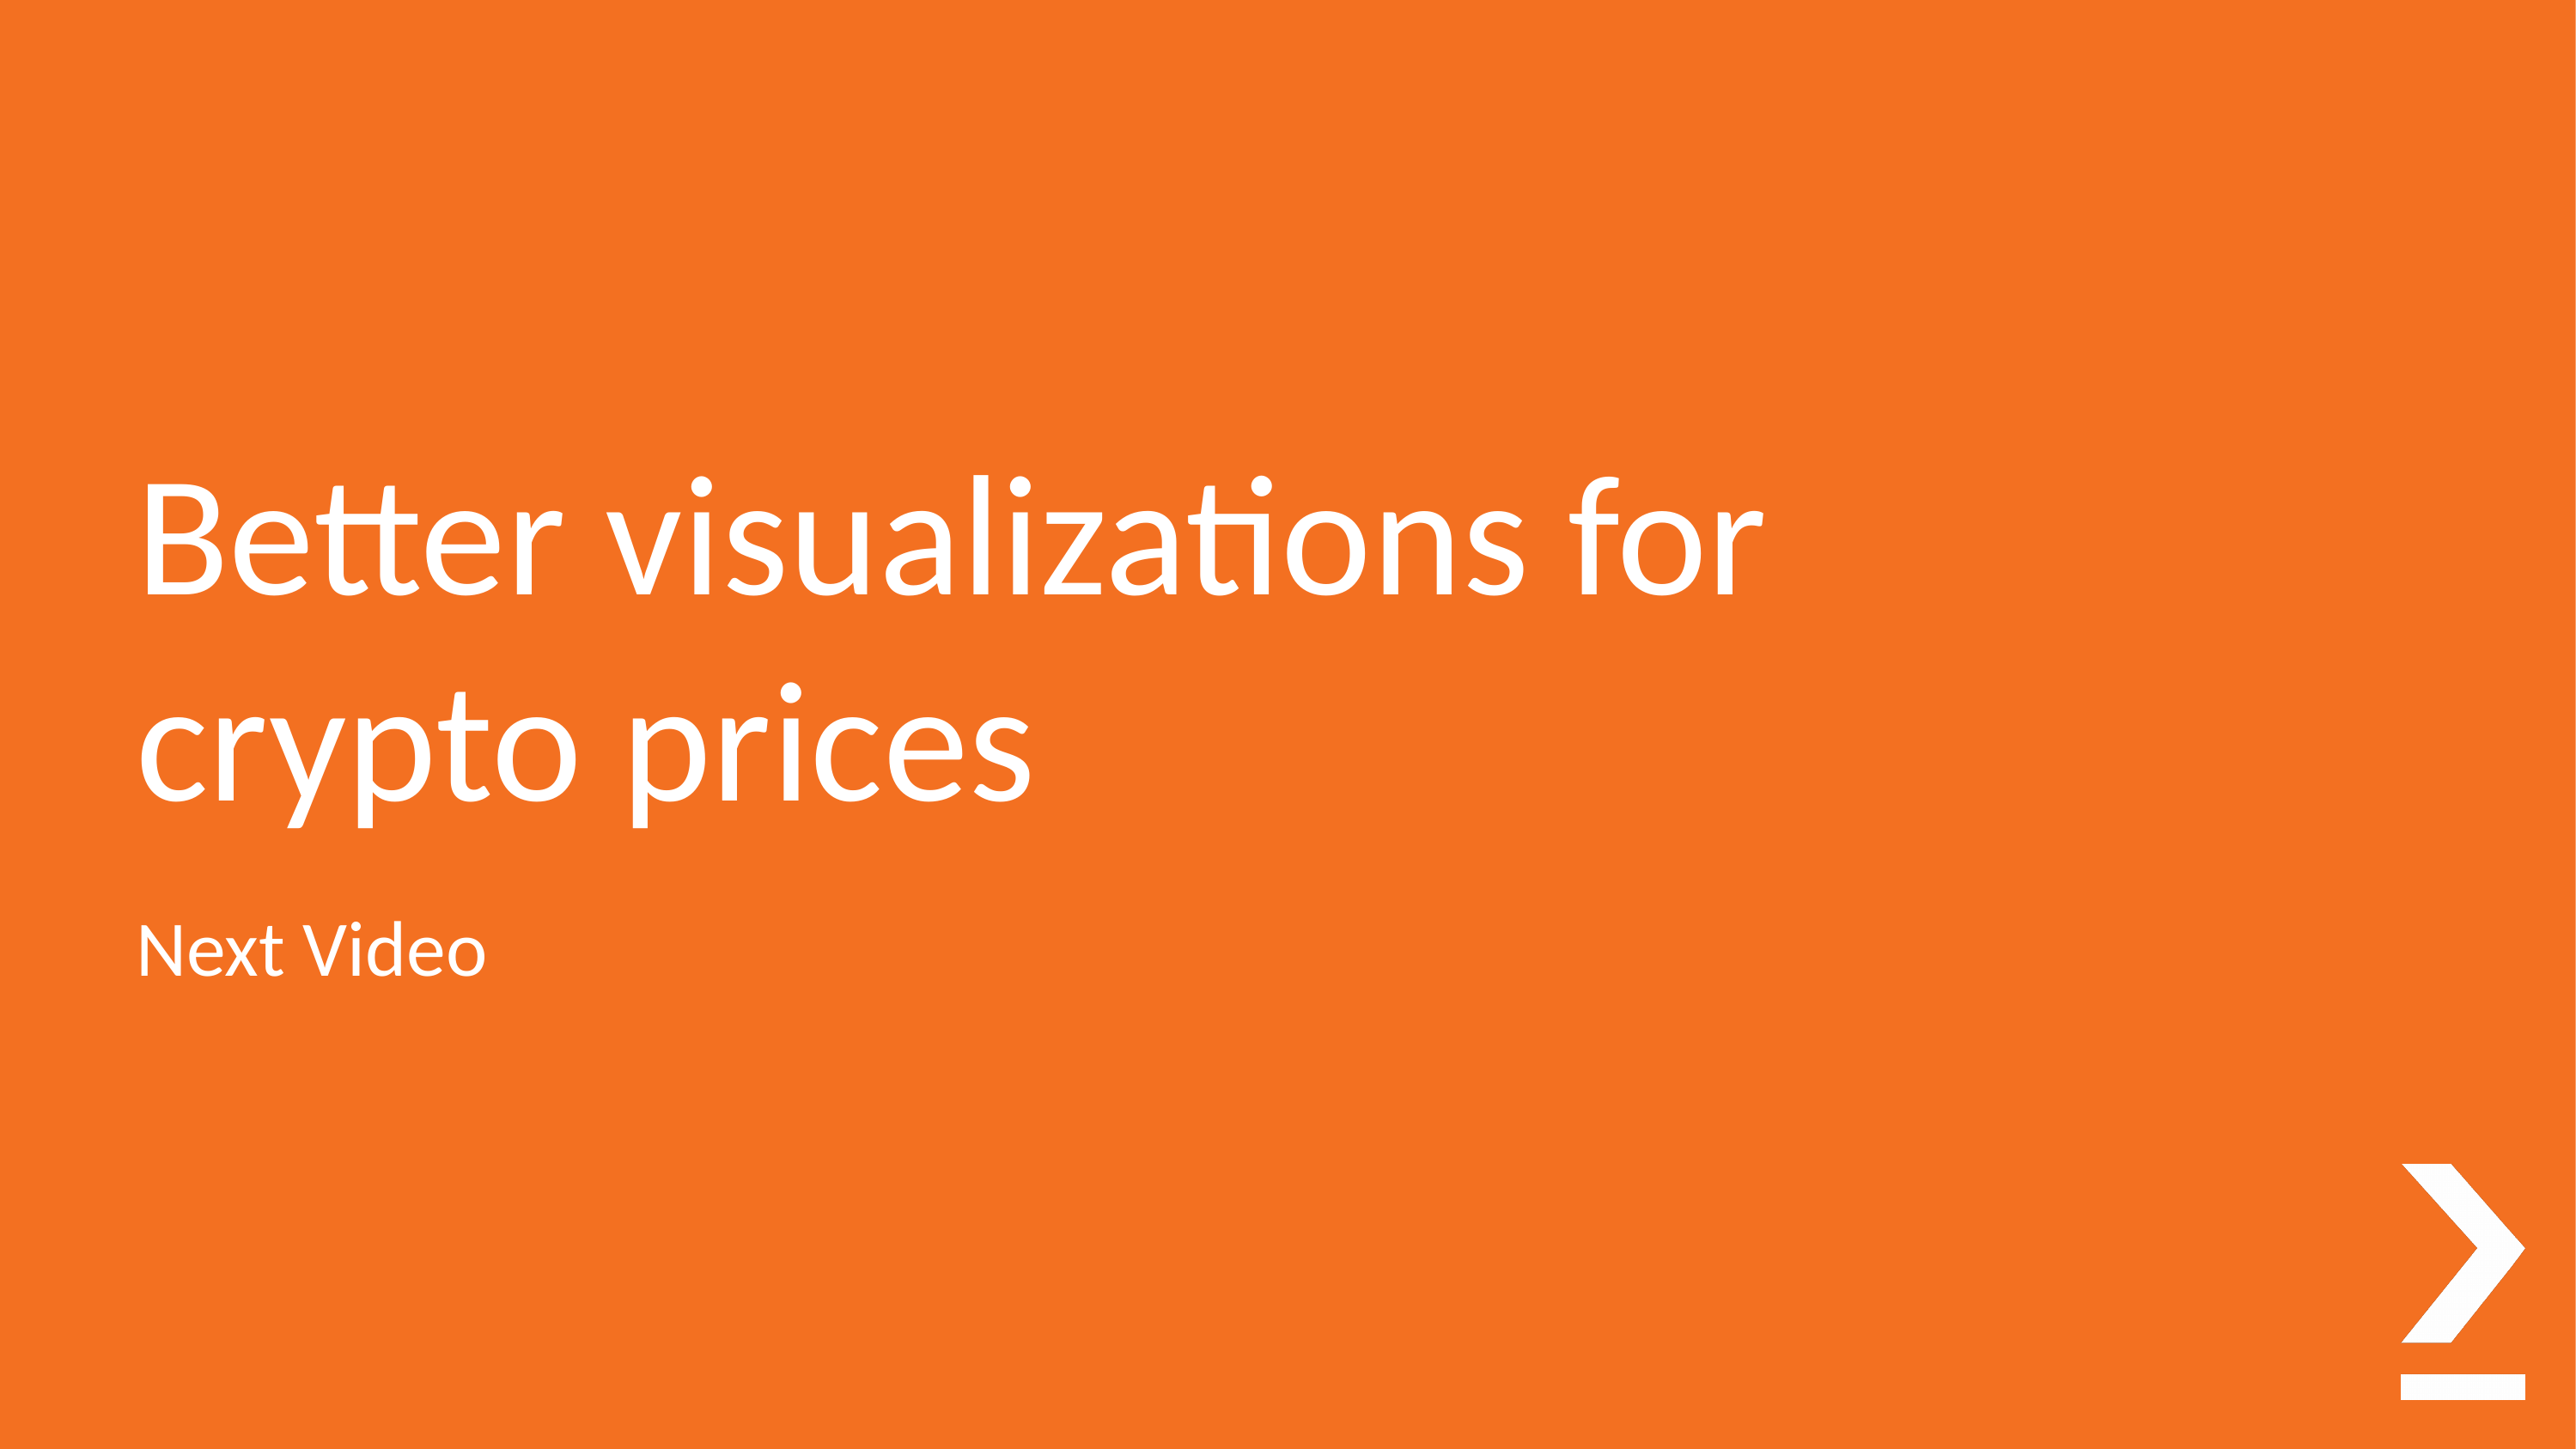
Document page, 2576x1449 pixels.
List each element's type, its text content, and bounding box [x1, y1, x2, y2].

title Better visualizations for crypto prices [110, 598, 2171, 861]
subtitle Next Video [110, 871, 2427, 994]
picture [2401, 1164, 2525, 1400]
